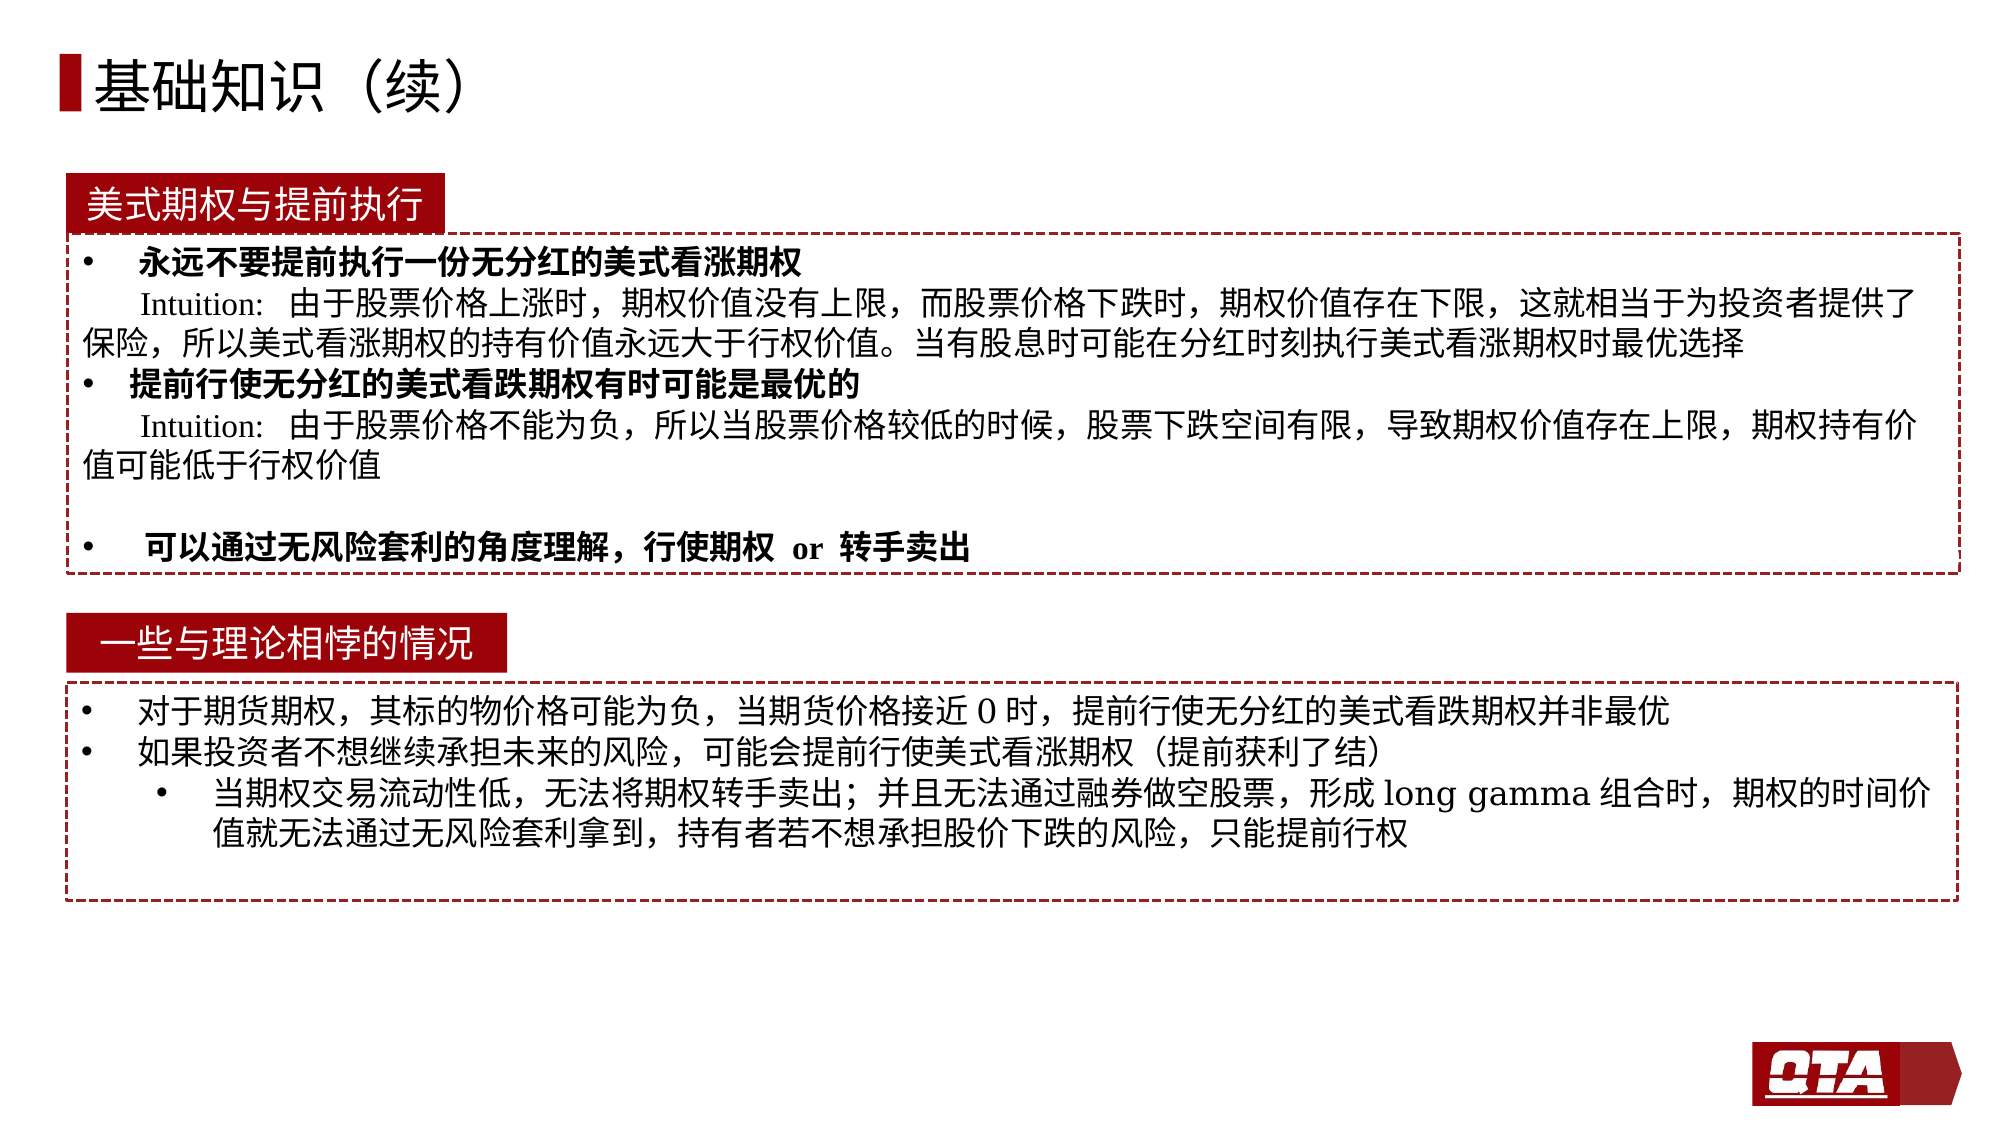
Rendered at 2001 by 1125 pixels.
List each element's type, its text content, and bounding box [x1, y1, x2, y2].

slide_number 30 [1525, 525, 1976, 585]
text_box 永远不要提前执行一份无分红的美式看涨期权 Intuition: 由于股票价格上涨时，期权价值没有上限，而股票价格下跌时，期权价值存在下限，这就相当于为投资者提供了保险，所以美式看涨期权的持有价值永远大于行权价值。当有股息时可能在分红时刻执行美式看涨期权时最优选择 提前行使无分红的美式看跌期权有时可能是最优的 Intuition: 由于股票价格不能为负，所以当股票价格较低的时候，股票下跌空间有限，导致期权价值存在上限，期权持有价值可能低于行权价值 可以通过无风险套利的角度理解，行使期权 or 转手卖出 [67, 233, 1960, 574]
text_box 一些与理论相悖的情况 [66, 612, 508, 673]
title 基础知识（续） [78, 0, 1775, 174]
text_box 美式期权与提前执行 [66, 173, 445, 233]
picture [1752, 1042, 1900, 1106]
text_box 对于期货期权，其标的物价格可能为负，当期货价格接近0时，提前行使无分红的美式看跌期权并非最优 如果投资者不想继续承担未来的风险，可能会提前行使美式看涨期权（提前获利了结） 当期权交易流动性低，无法将期权转手卖出；并且无法通过融券做空股票，形成long gamma组合时，期权的时间价值就无法通过无风险套利拿到，持有者若不想承担股价下跌的风险，只能提前行权 [66, 682, 1958, 901]
